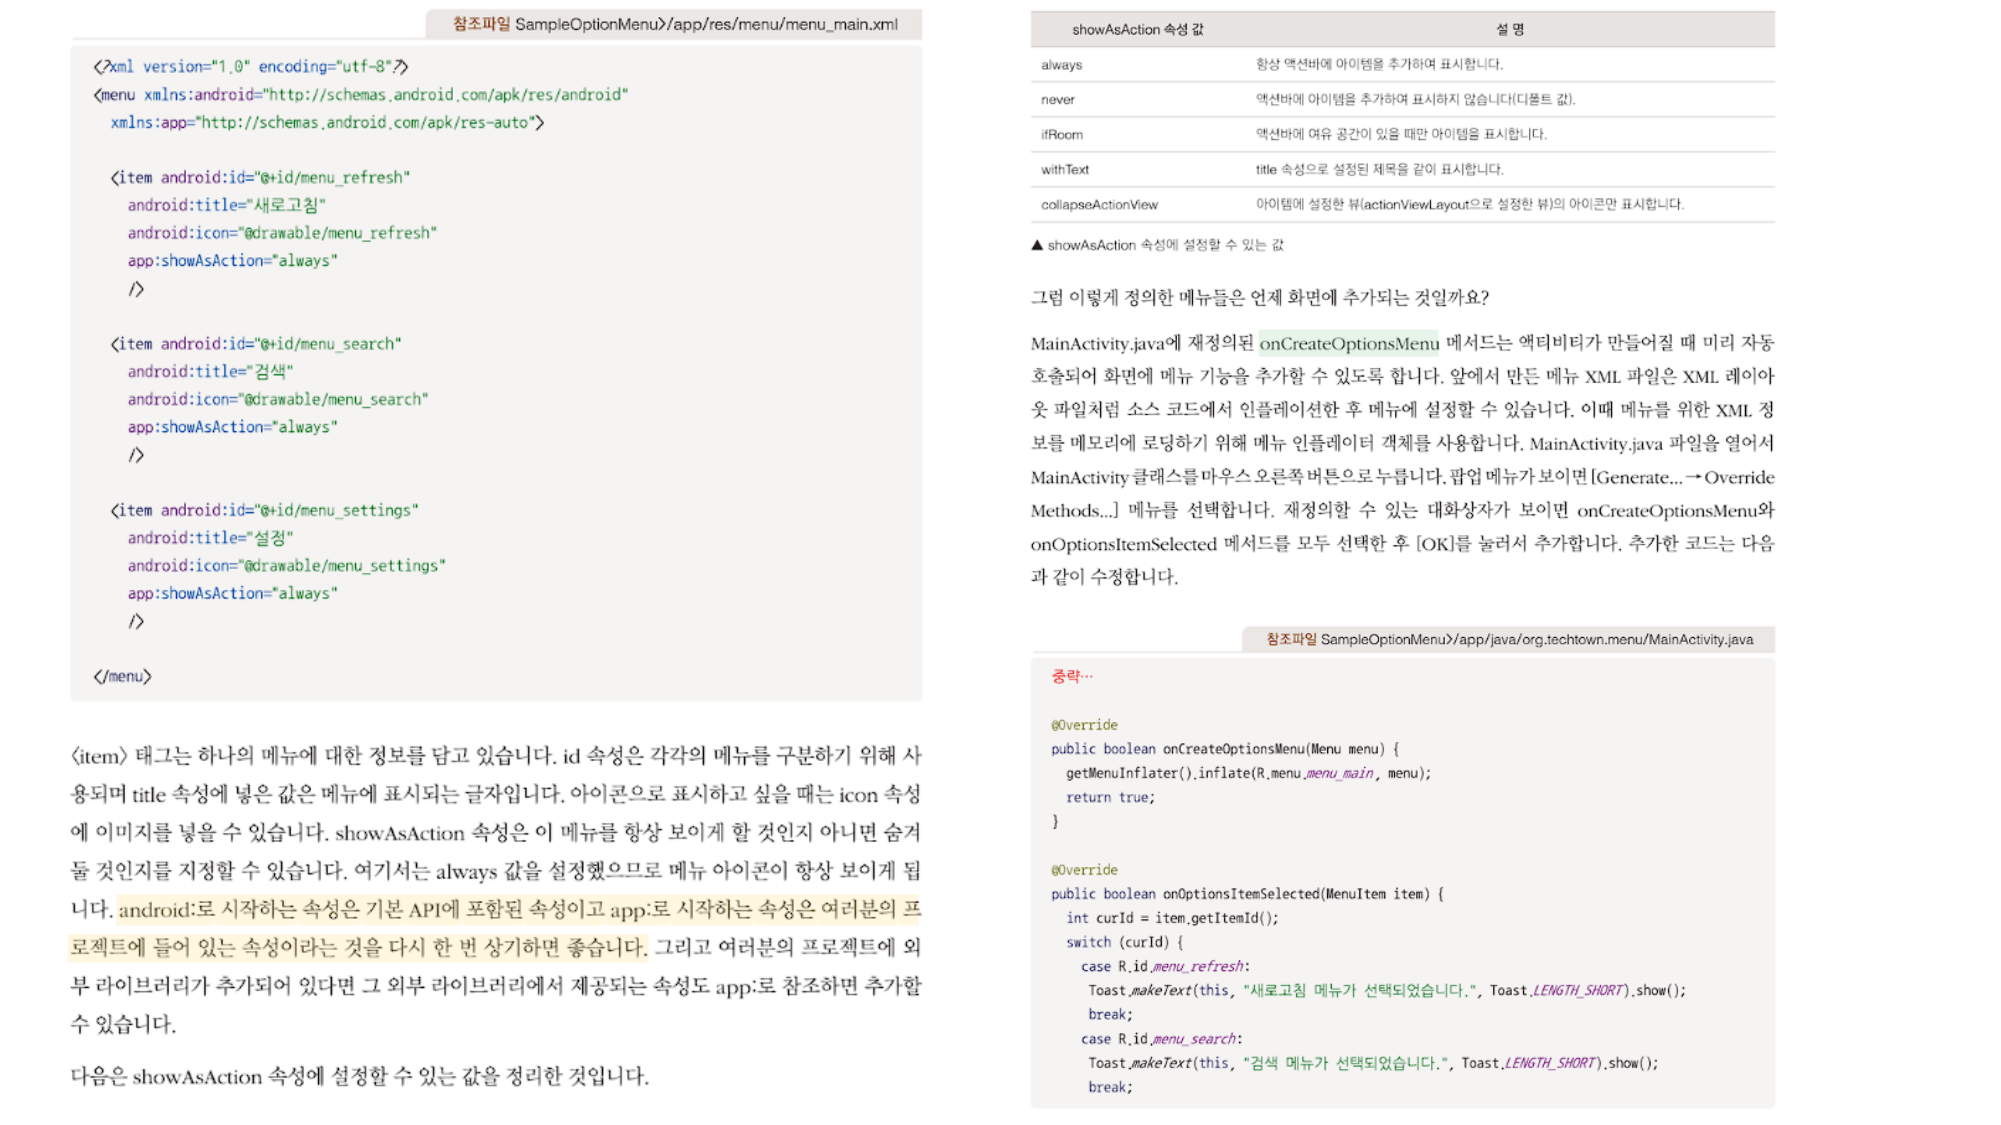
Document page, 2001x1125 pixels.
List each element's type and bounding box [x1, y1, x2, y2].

picture [43, 0, 977, 1112]
picture [1022, 0, 1807, 1125]
